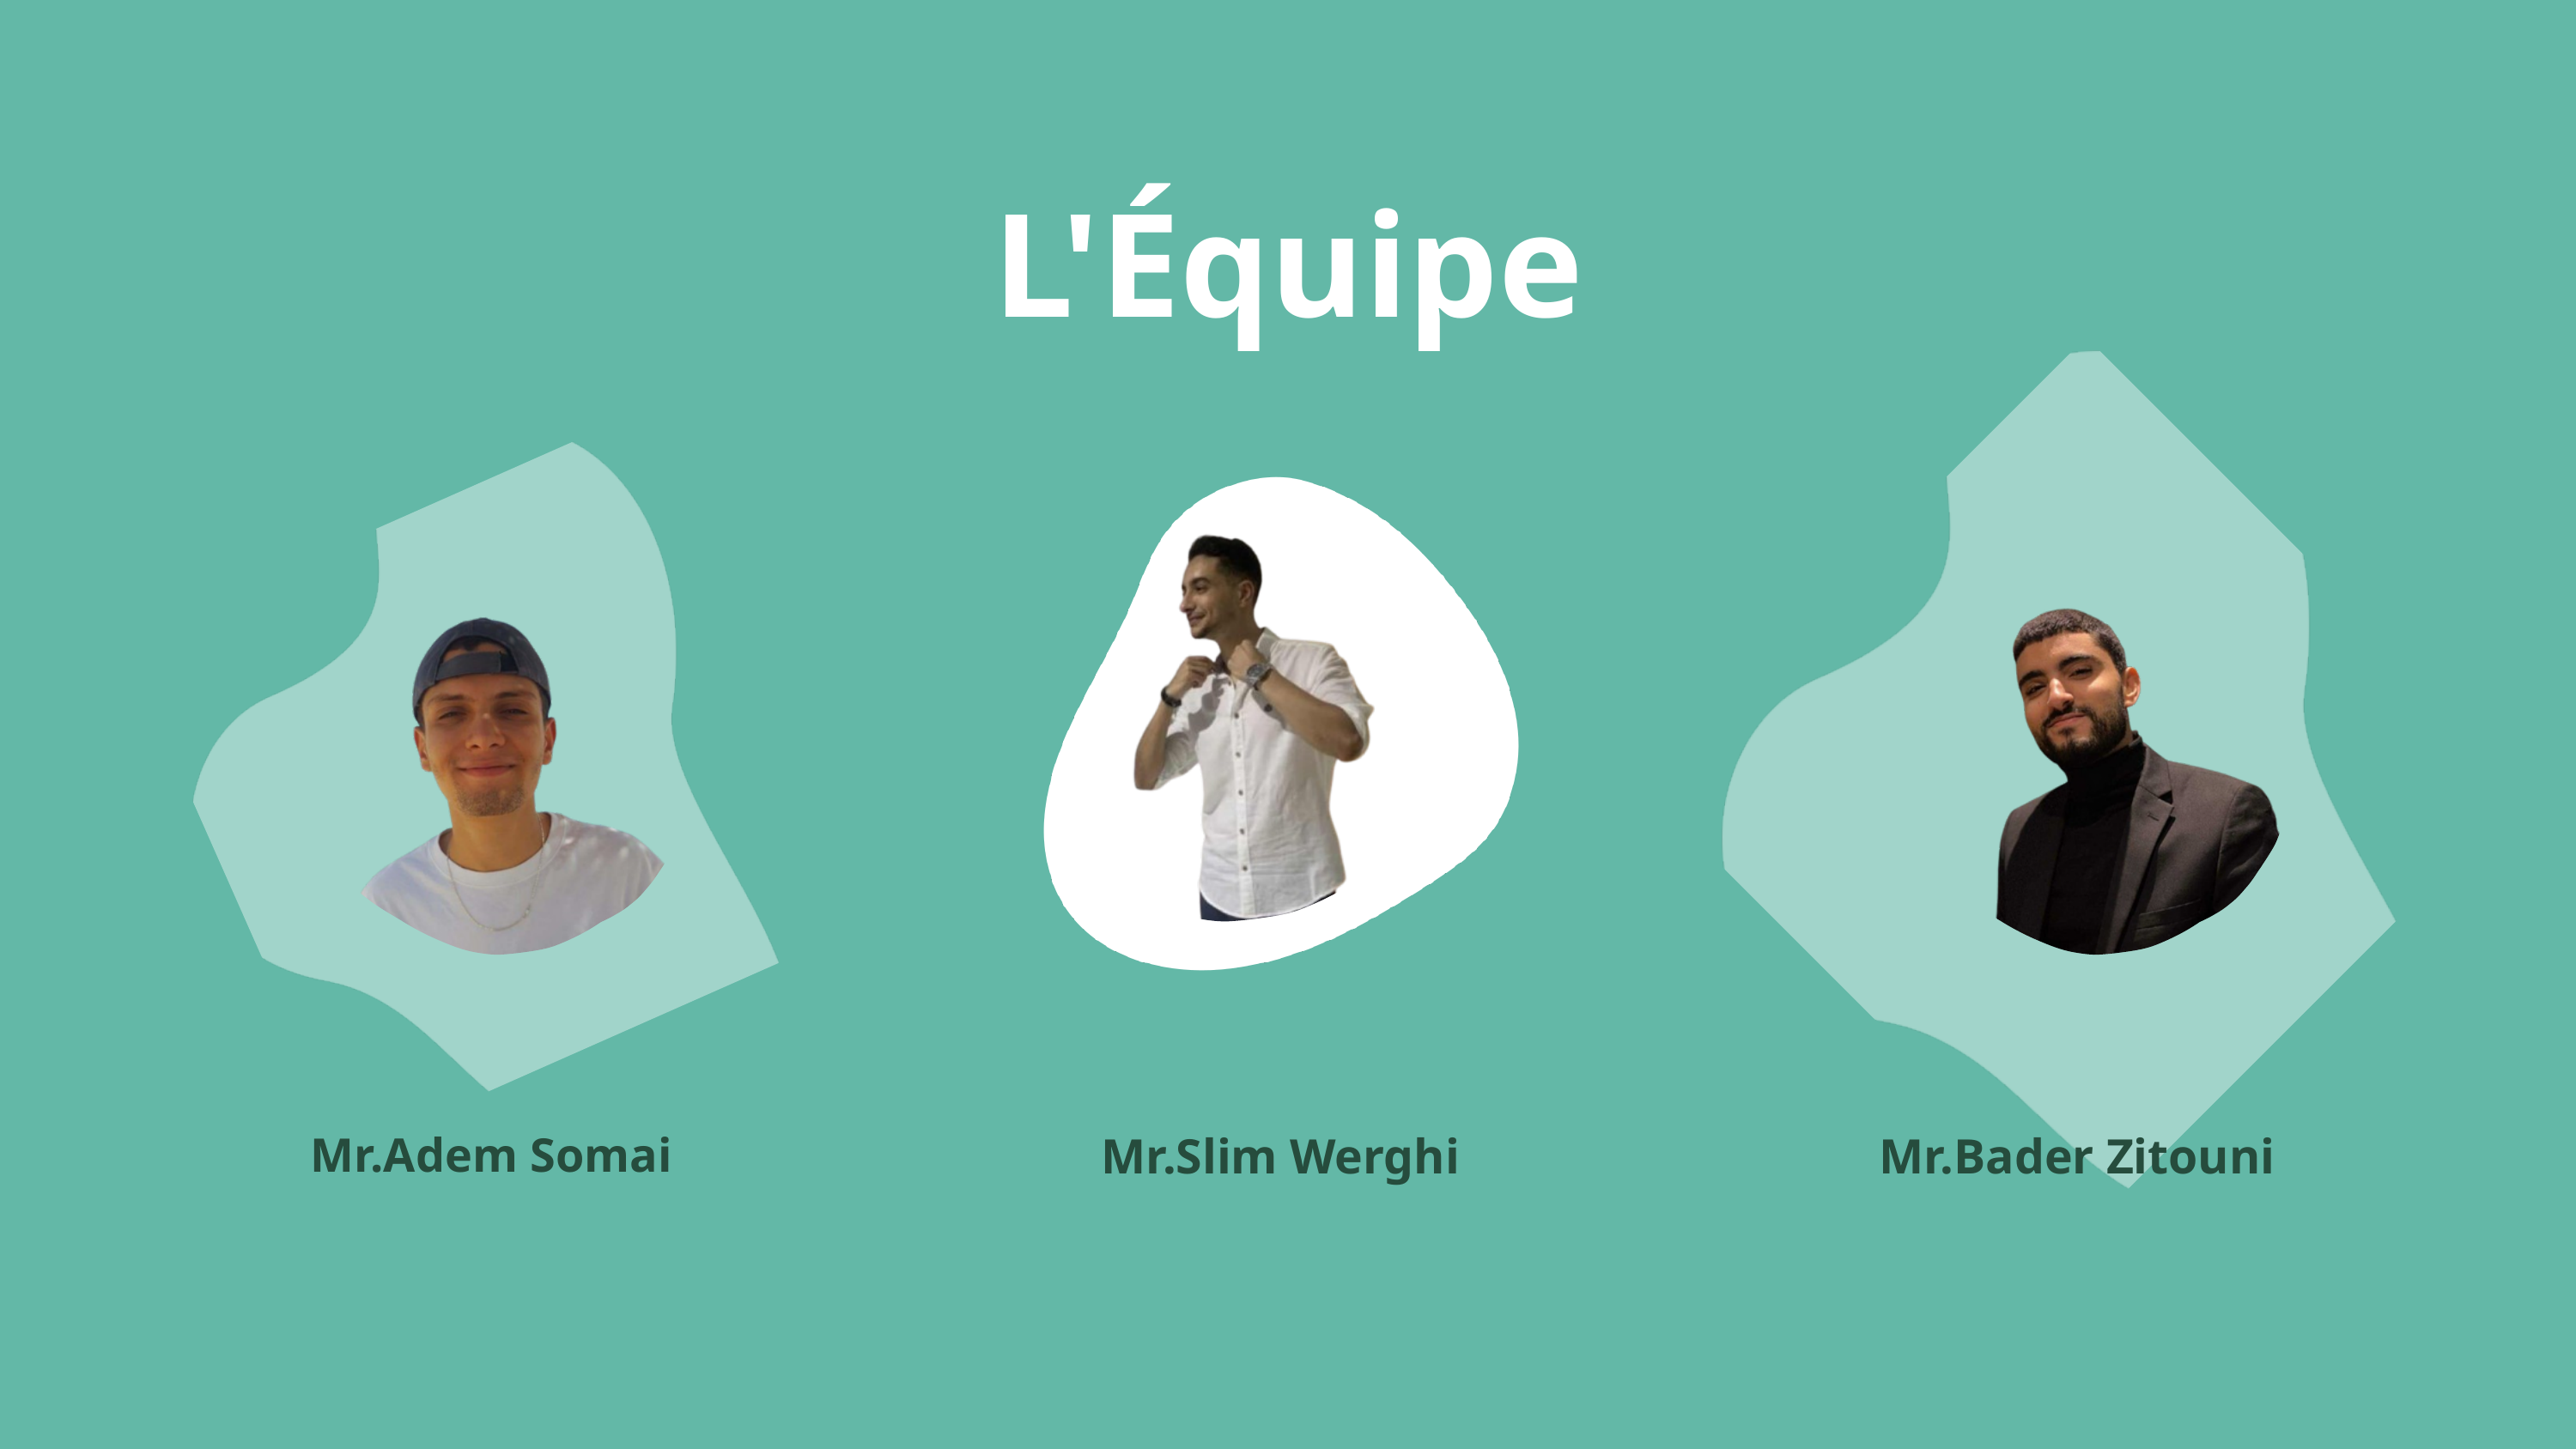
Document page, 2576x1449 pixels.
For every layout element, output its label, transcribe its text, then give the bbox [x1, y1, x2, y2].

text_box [293, 579, 690, 955]
picture [1474, 609, 1478, 712]
picture [690, 712, 693, 797]
text_box L'Équipe [526, 188, 2050, 346]
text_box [250, 1122, 732, 1254]
text_box [122, 415, 861, 1121]
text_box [1829, 1122, 2325, 1254]
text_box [960, 433, 1474, 922]
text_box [1031, 1122, 1530, 1254]
text_box [1639, 336, 2533, 1121]
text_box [1892, 579, 2288, 955]
text_box [1040, 476, 1521, 973]
